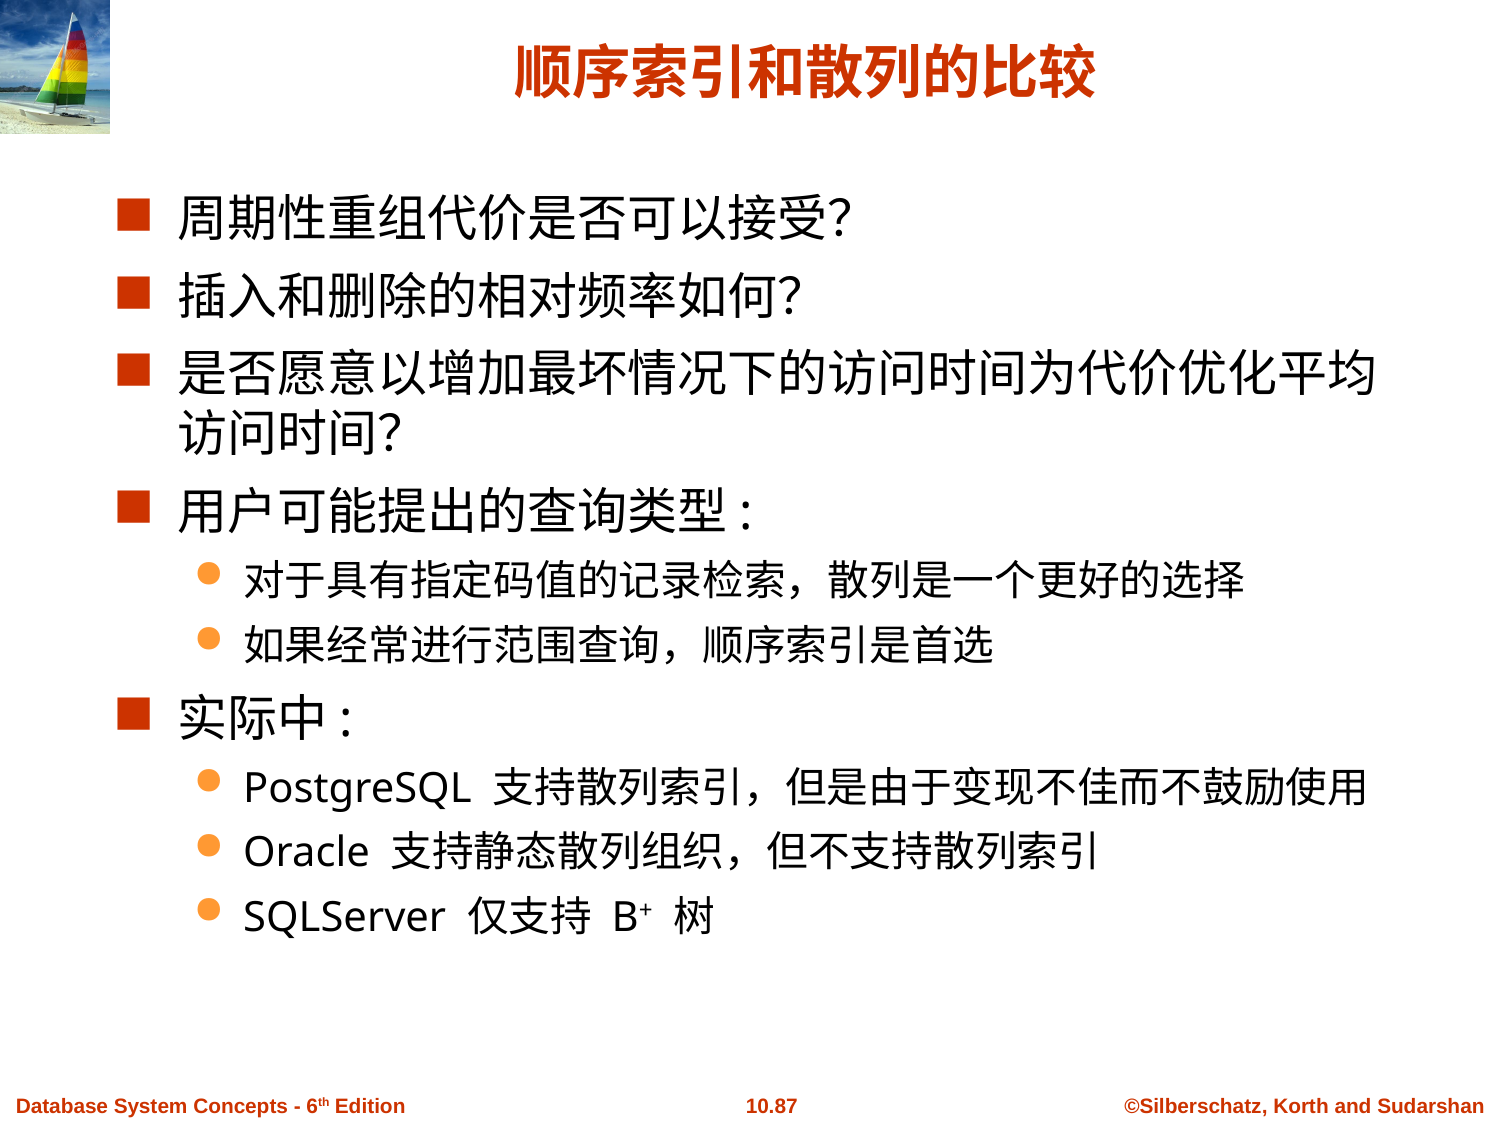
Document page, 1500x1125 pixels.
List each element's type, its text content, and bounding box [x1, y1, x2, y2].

picture [0, 0, 110, 134]
title 顺序索引和散列的比较 [60, 37, 1500, 113]
list 周期性重组代价是否可以接受？ 插入和删除的相对频率如何？ 是否愿意以增加最坏情况下的访问时间为代价优化平均访问时间？ 用户可能提出的查询类型: 对于具有指定码值的记录检索，散列是一个更好的选择 如果经常进行范围查询，顺序索引是首选 实际中: PostgreSQL 支持散列索引，但是由于变现不佳而不鼓励使用 Oracle 支持静态散列组织，但不支持散列索引 SQLServer 仅支持 B+ 树 [106, 179, 1434, 984]
